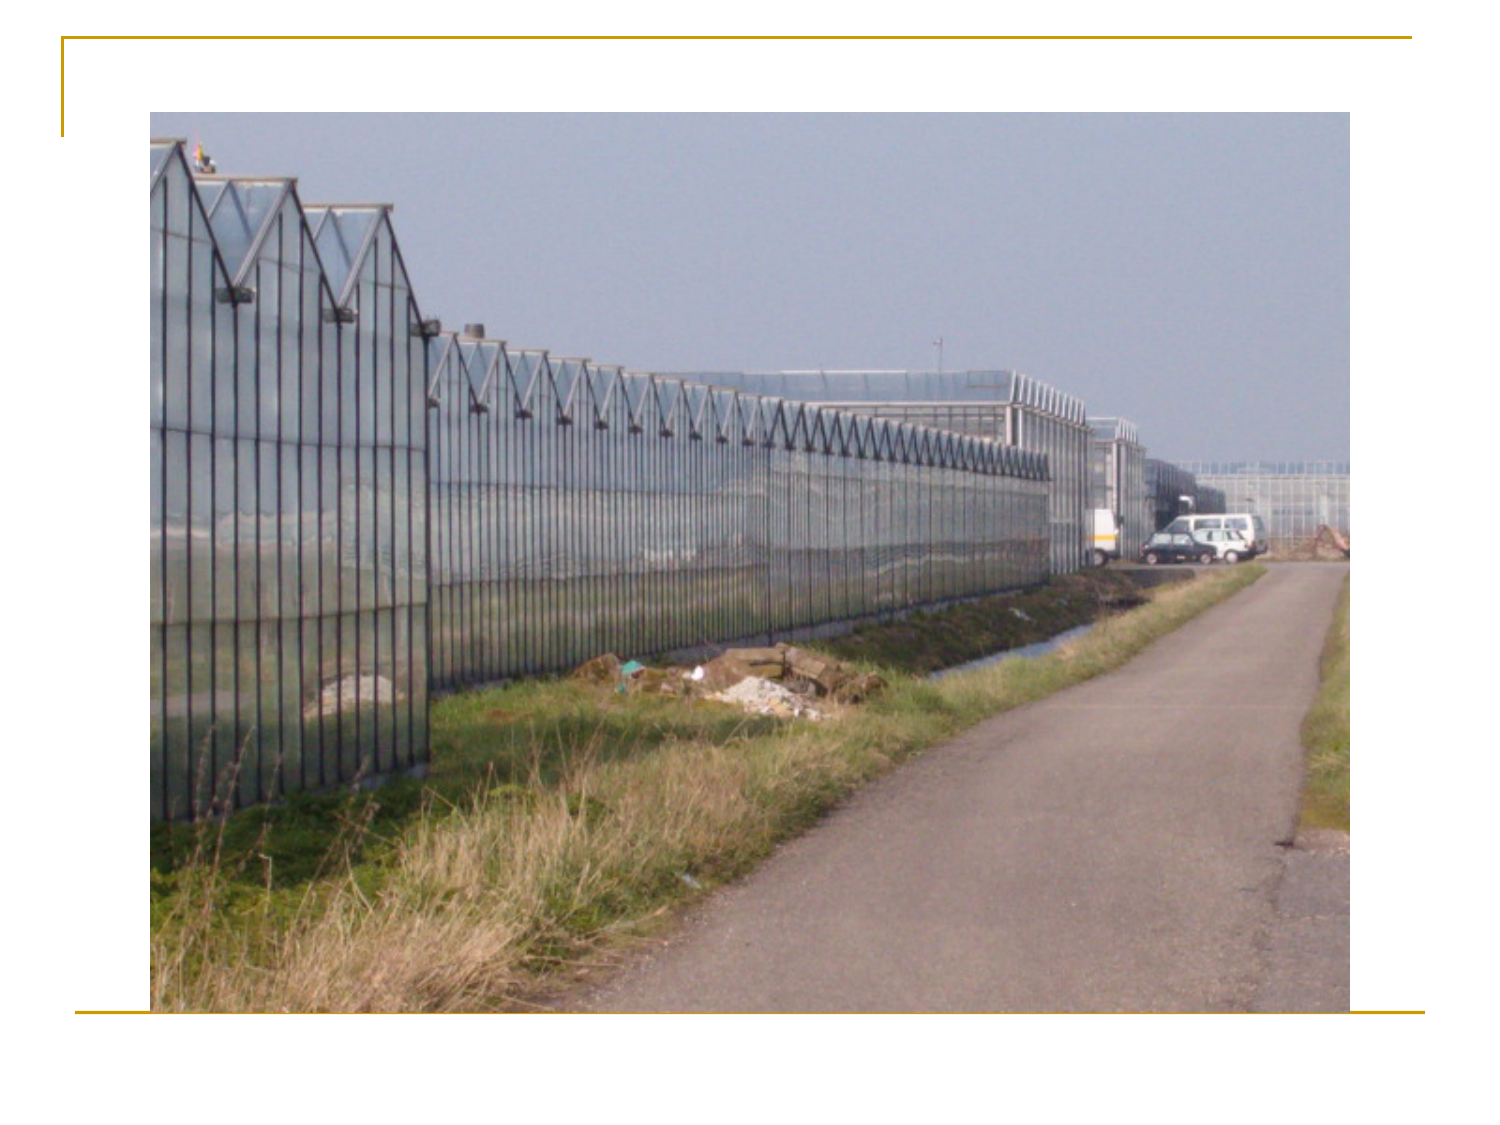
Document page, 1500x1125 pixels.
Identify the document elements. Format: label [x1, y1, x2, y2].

picture [149, 112, 1351, 1013]
